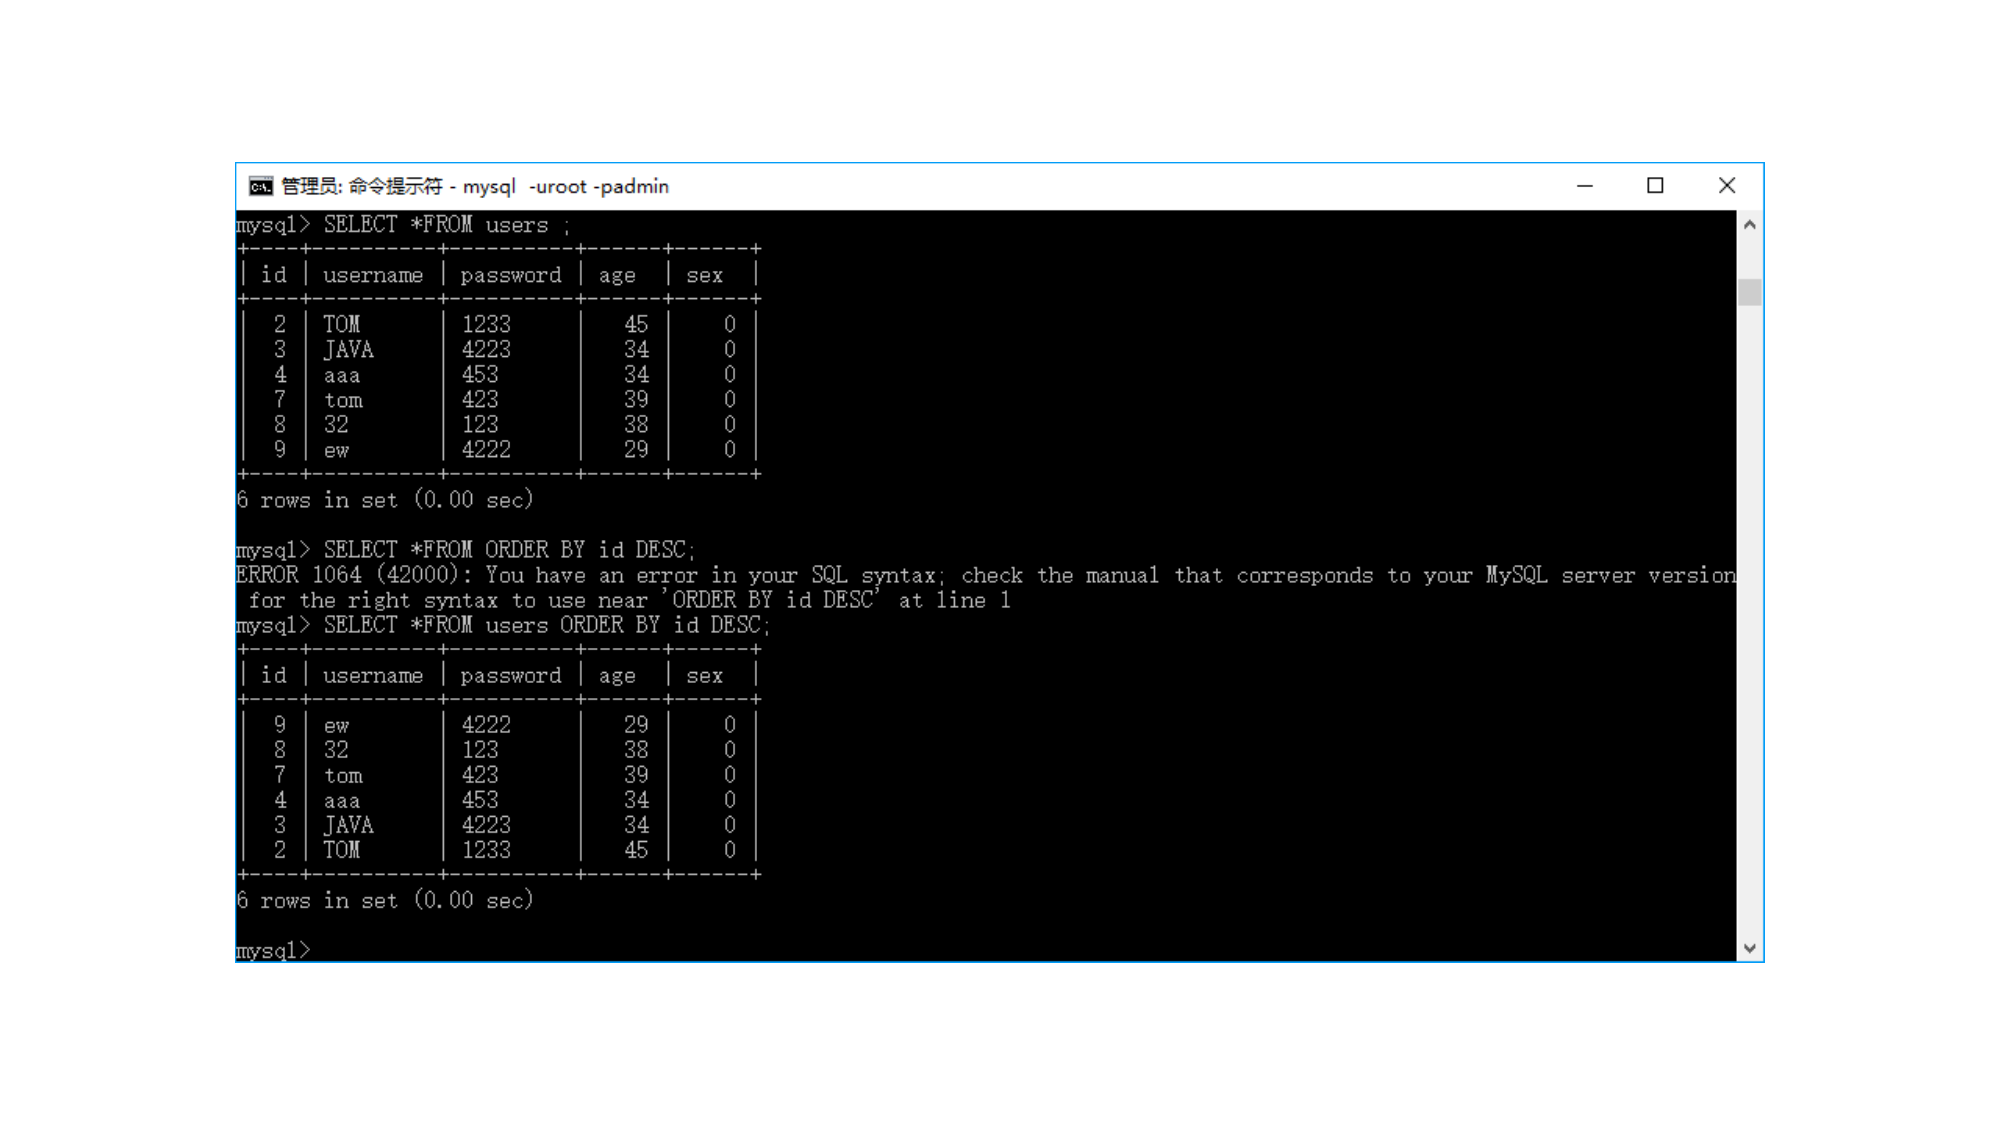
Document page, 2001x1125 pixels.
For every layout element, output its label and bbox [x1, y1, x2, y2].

picture [235, 162, 1765, 963]
